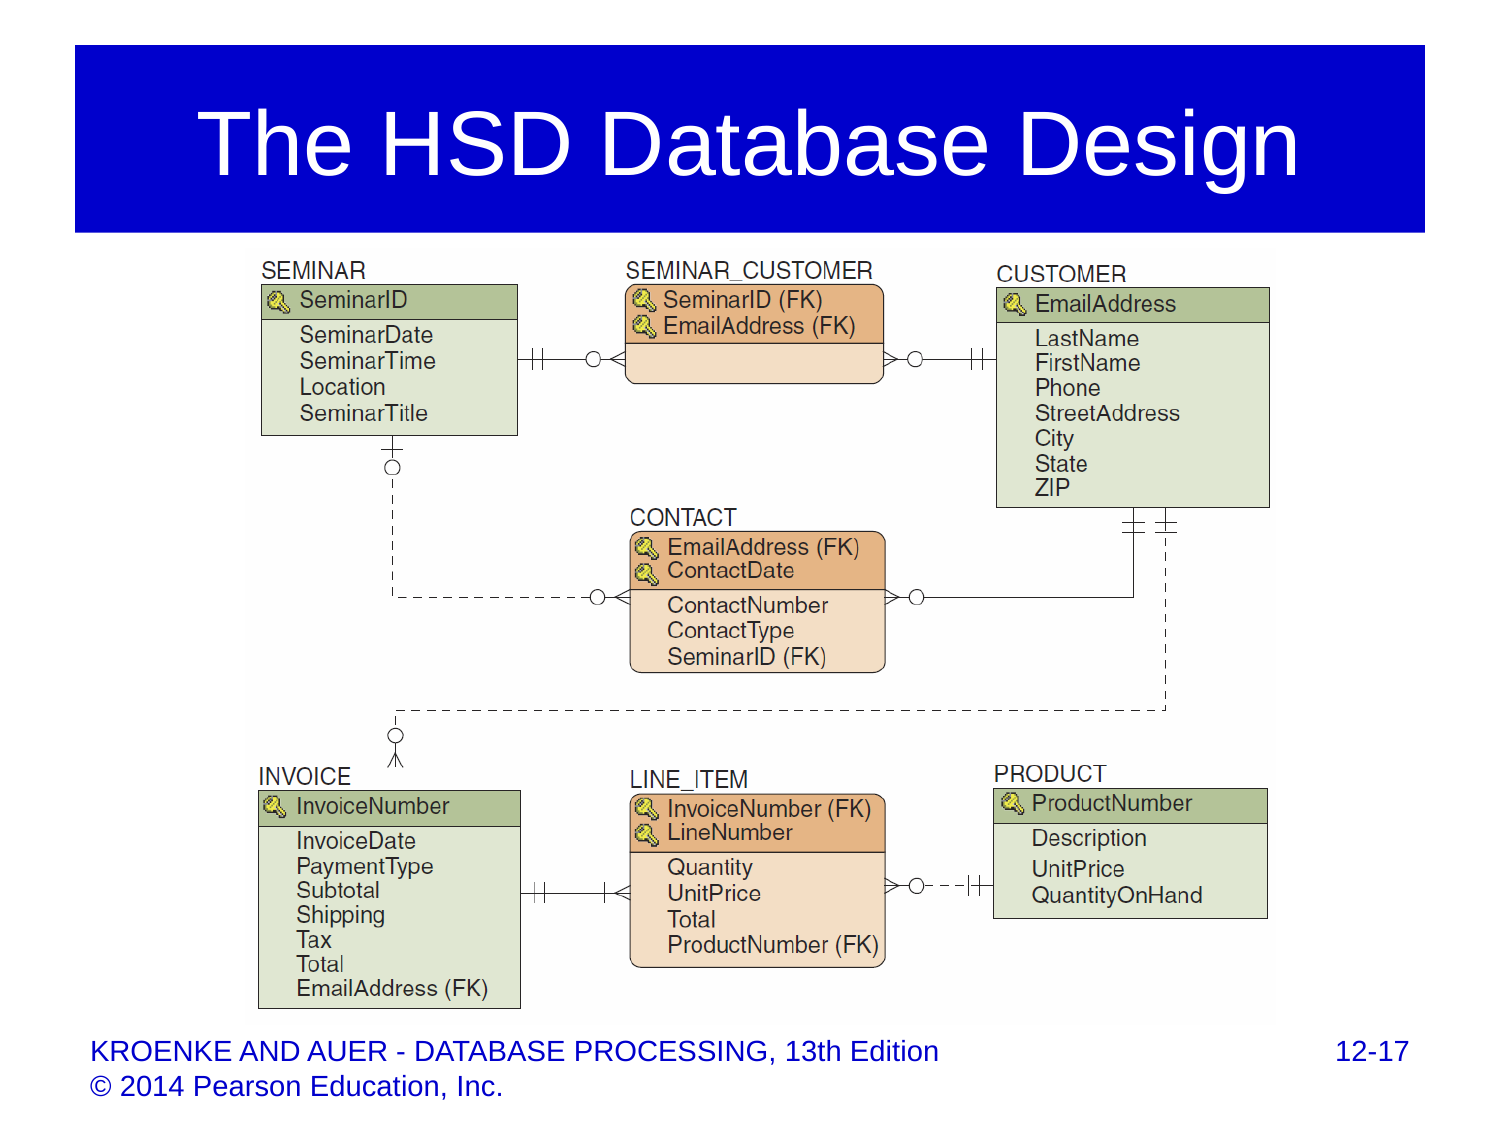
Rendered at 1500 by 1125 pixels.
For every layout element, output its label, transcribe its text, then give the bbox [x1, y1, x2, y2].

slide_number 12-17 [1074, 1024, 1426, 1103]
footer KROENKE AND AUER - DATABASE PROCESSING, 13th Edition © 2014 Pearson Education, Inc. [74, 1024, 976, 1104]
picture [245, 248, 1276, 1026]
title The HSD Database Design [75, 45, 1425, 233]
